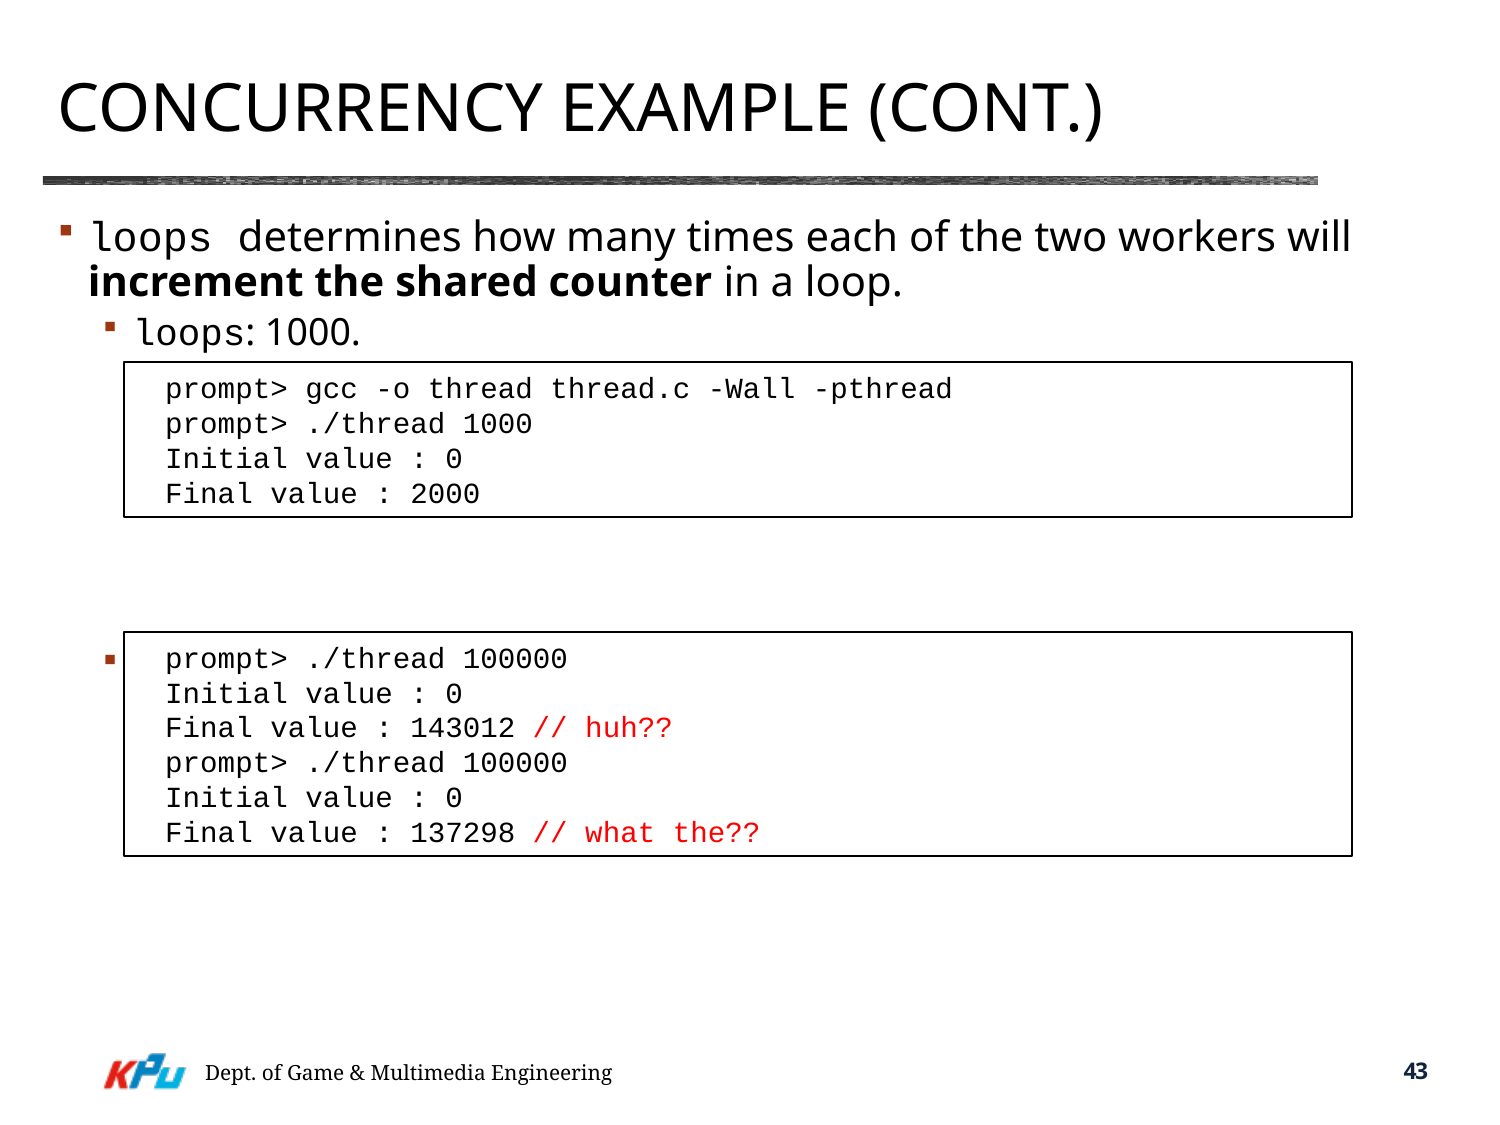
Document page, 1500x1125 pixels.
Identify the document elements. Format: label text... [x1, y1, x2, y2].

picture [92, 1030, 191, 1120]
text_box prompt> gcc -o thread thread.c -Wall -pthread prompt> ./thread 1000 Initial value : 0 Final value : 2000 [122, 361, 1354, 518]
list loops determines how many times each of the two workers will increment the shared counter in a loop. loops: 1000. loops: 100000. [42, 207, 1458, 1013]
text_box prompt> ./thread 100000 Initial value : 0 Final value : 143012 // huh?? prompt> ./thread 100000 Initial value : 0 Final value : 137298 // what the?? [122, 630, 1354, 858]
footer Dept. of Game & Multimedia Engineering [190, 1042, 879, 1103]
title Concurrency Example (Cont.) [42, 39, 1458, 182]
slide_number 43 [1379, 1042, 1459, 1103]
